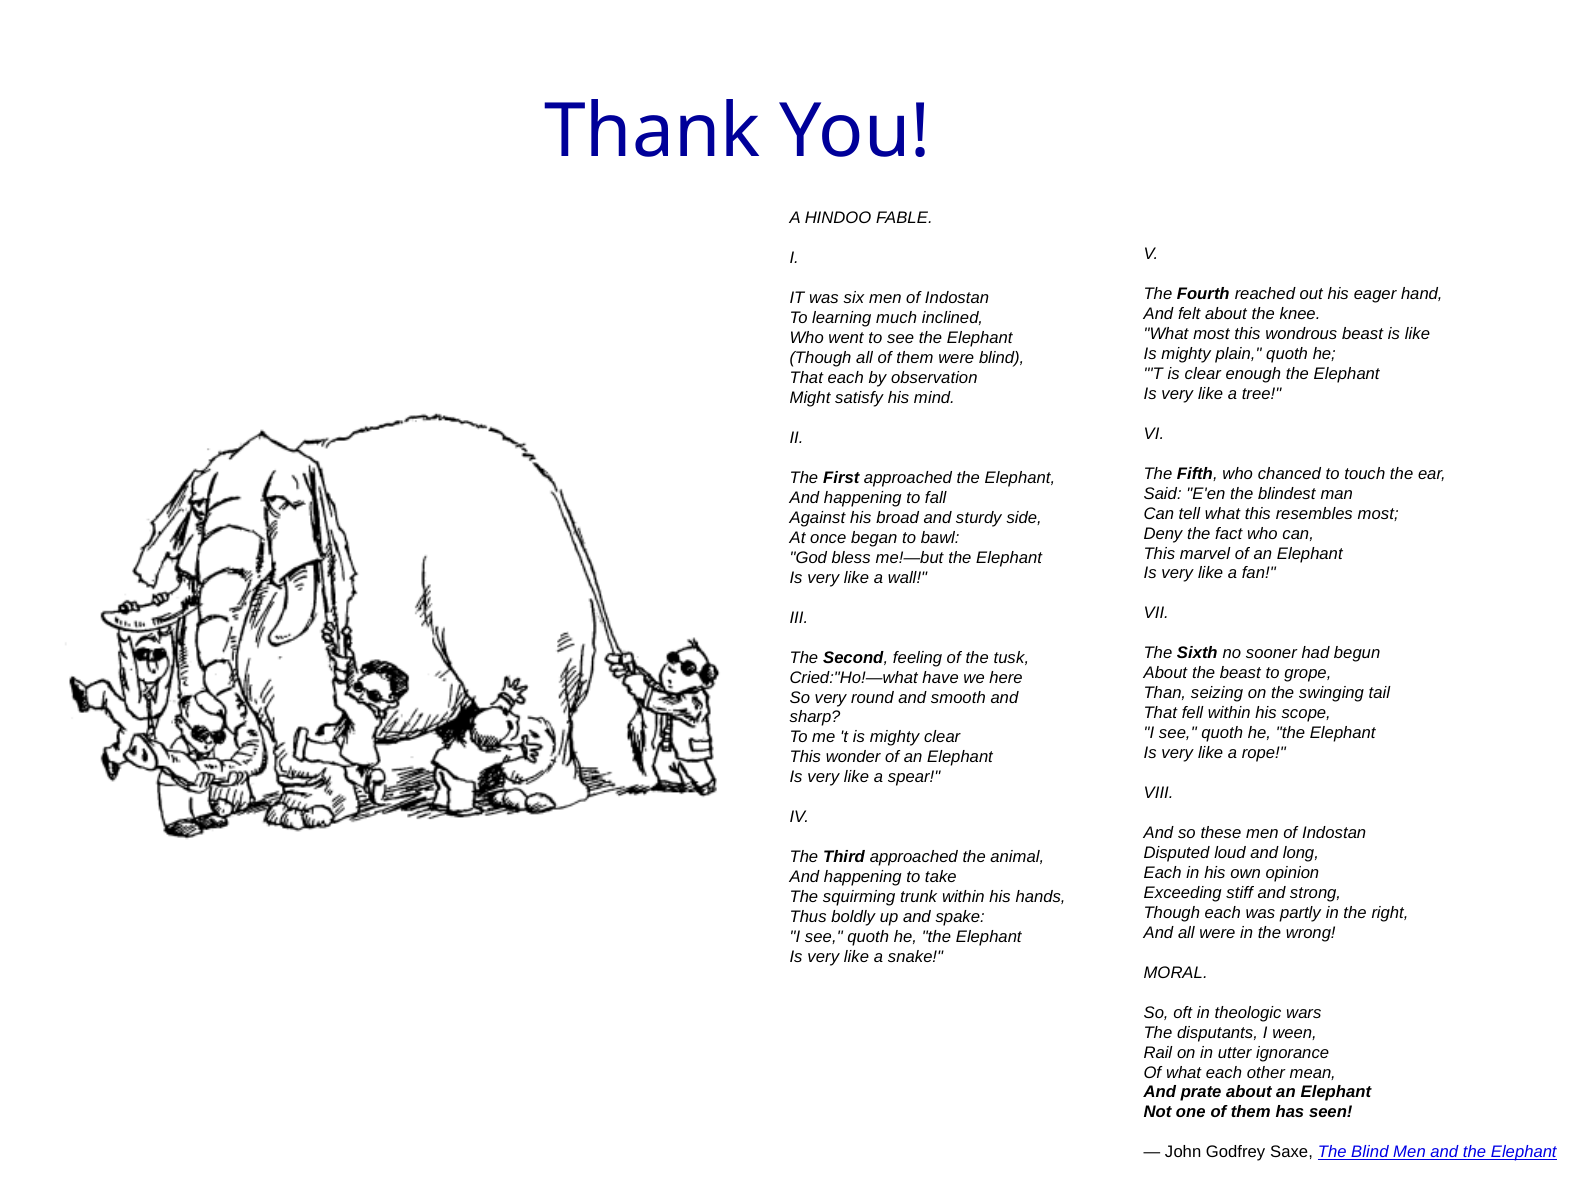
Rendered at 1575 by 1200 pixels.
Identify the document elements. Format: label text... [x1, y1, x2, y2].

title Thank You! [99, 37, 1375, 225]
text_box V. The Fourth reached out his eager hand, And felt about the knee. "What most this wondrous beast is like Is mighty plain," quoth he; "'T is clear enough the Elephant Is very like a tree!" VI. The Fifth, who chanced to touch the ear, Said: "E'en the blindest man Can tell what this resembles most; Deny the fact who can, This marvel of an Elephant Is very like a fan!" VII. The Sixth no sooner had begun About the beast to grope, Than, seizing on the swinging tail That fell within his scope, "I see," quoth he, "the Elephant Is very like a rope!" VIII. And so these men of Indostan Disputed loud and long, Each in his own opinion Exceeding stiff and strong, Though each was partly in the right, And all were in the wrong! MORAL. So, oft in theologic wars The disputants, I ween, Rail on in utter ignorance Of what each other mean, And prate about an Elephant Not one of them has seen! — John Godfrey Saxe, The Blind Men and the Elephant [1128, 235, 1573, 1189]
picture [37, 387, 726, 863]
text_box A HINDOO FABLE. I. IT was six men of Indostan To learning much inclined, Who went to see the Elephant (Though all of them were blind), That each by observation Might satisfy his mind. II. The First approached the Elephant, And happening to fall Against his broad and sturdy side, At once began to bawl: "God bless me!—but the Elephant Is very like a wall!" III. The Second, feeling of the tusk, Cried:"Ho!—what have we here So very round and smooth and sharp? To me 't is mighty clear This wonder of an Elephant Is very like a spear!" IV. The Third approached the animal, And happening to take The squirming trunk within his hands, Thus boldly up and spake: "I see," quoth he, "the Elephant Is very like a snake!" [774, 199, 1088, 1014]
